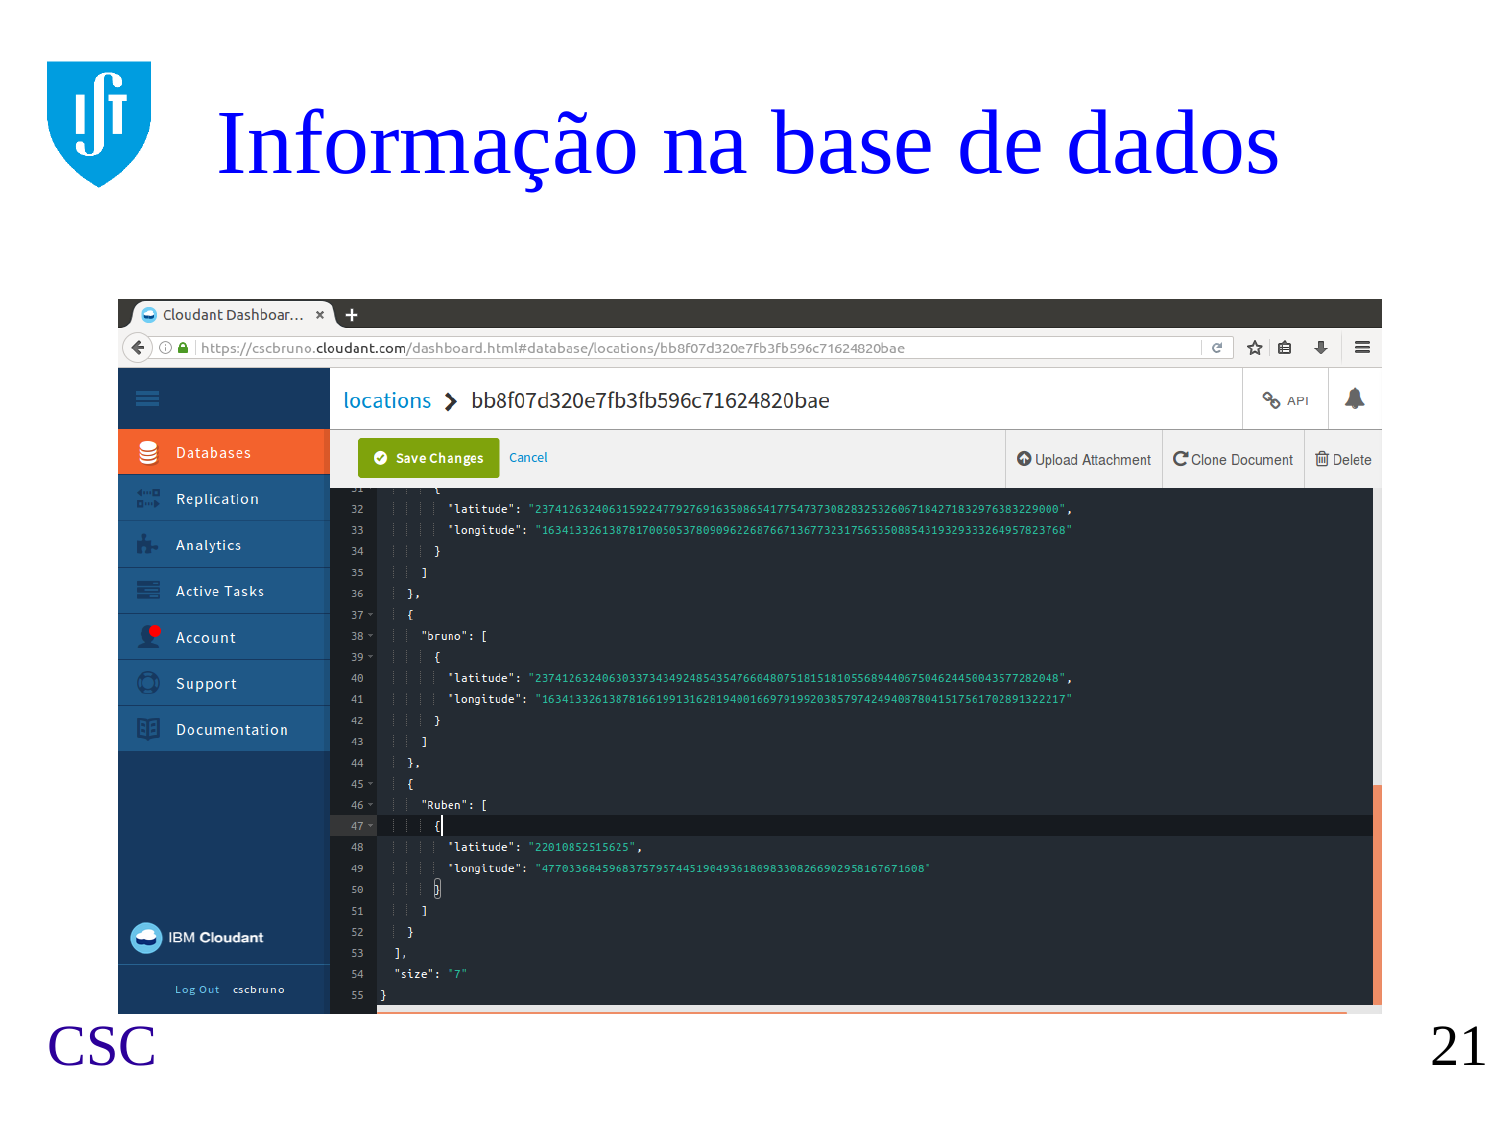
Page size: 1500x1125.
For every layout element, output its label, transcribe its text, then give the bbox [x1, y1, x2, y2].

text_box 21 [1415, 999, 1500, 1085]
picture [44, 59, 153, 193]
text_box CSC [4, 999, 201, 1085]
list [118, 299, 1382, 1014]
title Informação na base de dados [102, 34, 1398, 254]
